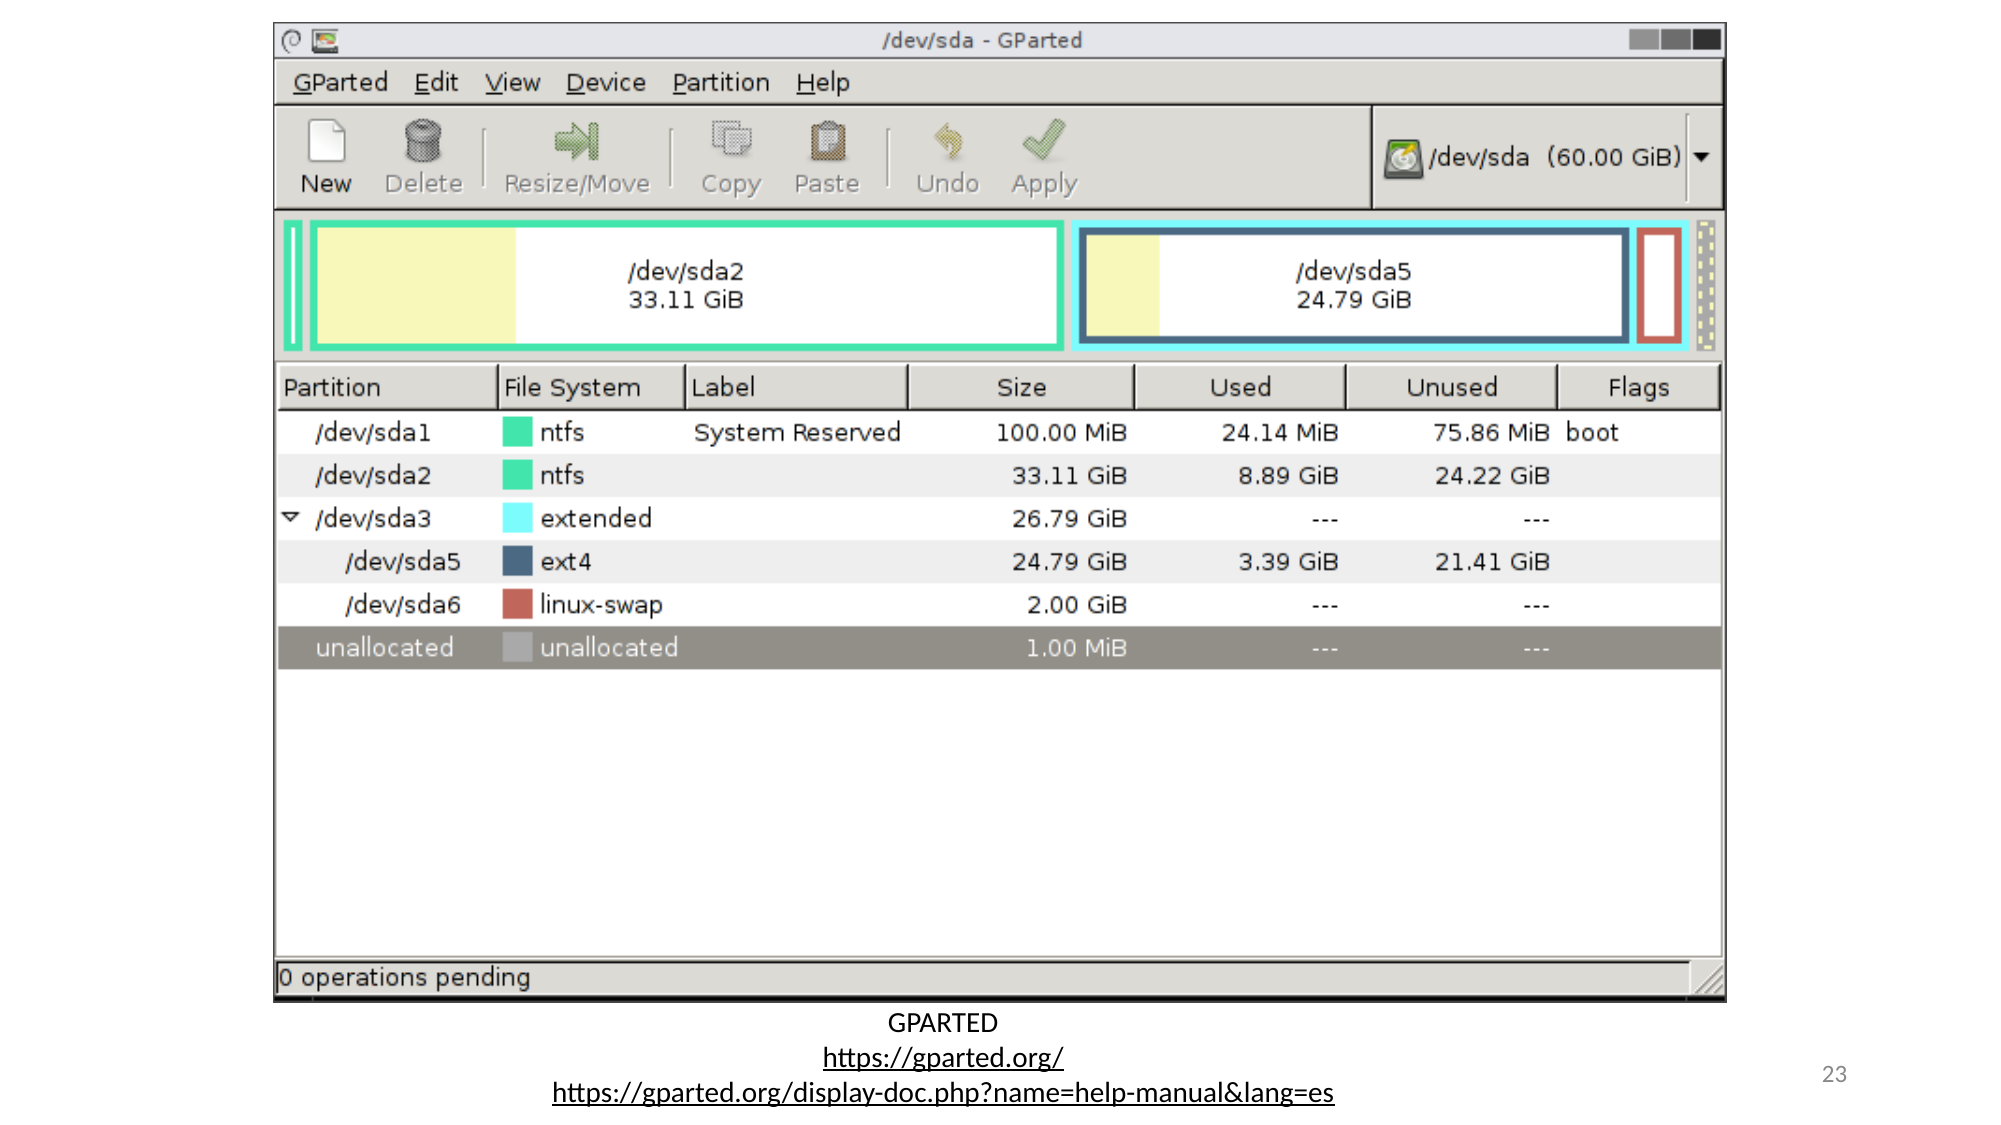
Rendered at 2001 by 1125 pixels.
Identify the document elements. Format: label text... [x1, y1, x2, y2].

text_box GPARTED https://gparted.org/ https://gparted.org/display-doc.php?name=help-manual&lang=es [506, 1010, 1380, 1116]
slide_number ‹#› [1412, 1042, 1863, 1103]
picture [273, 22, 1727, 1003]
